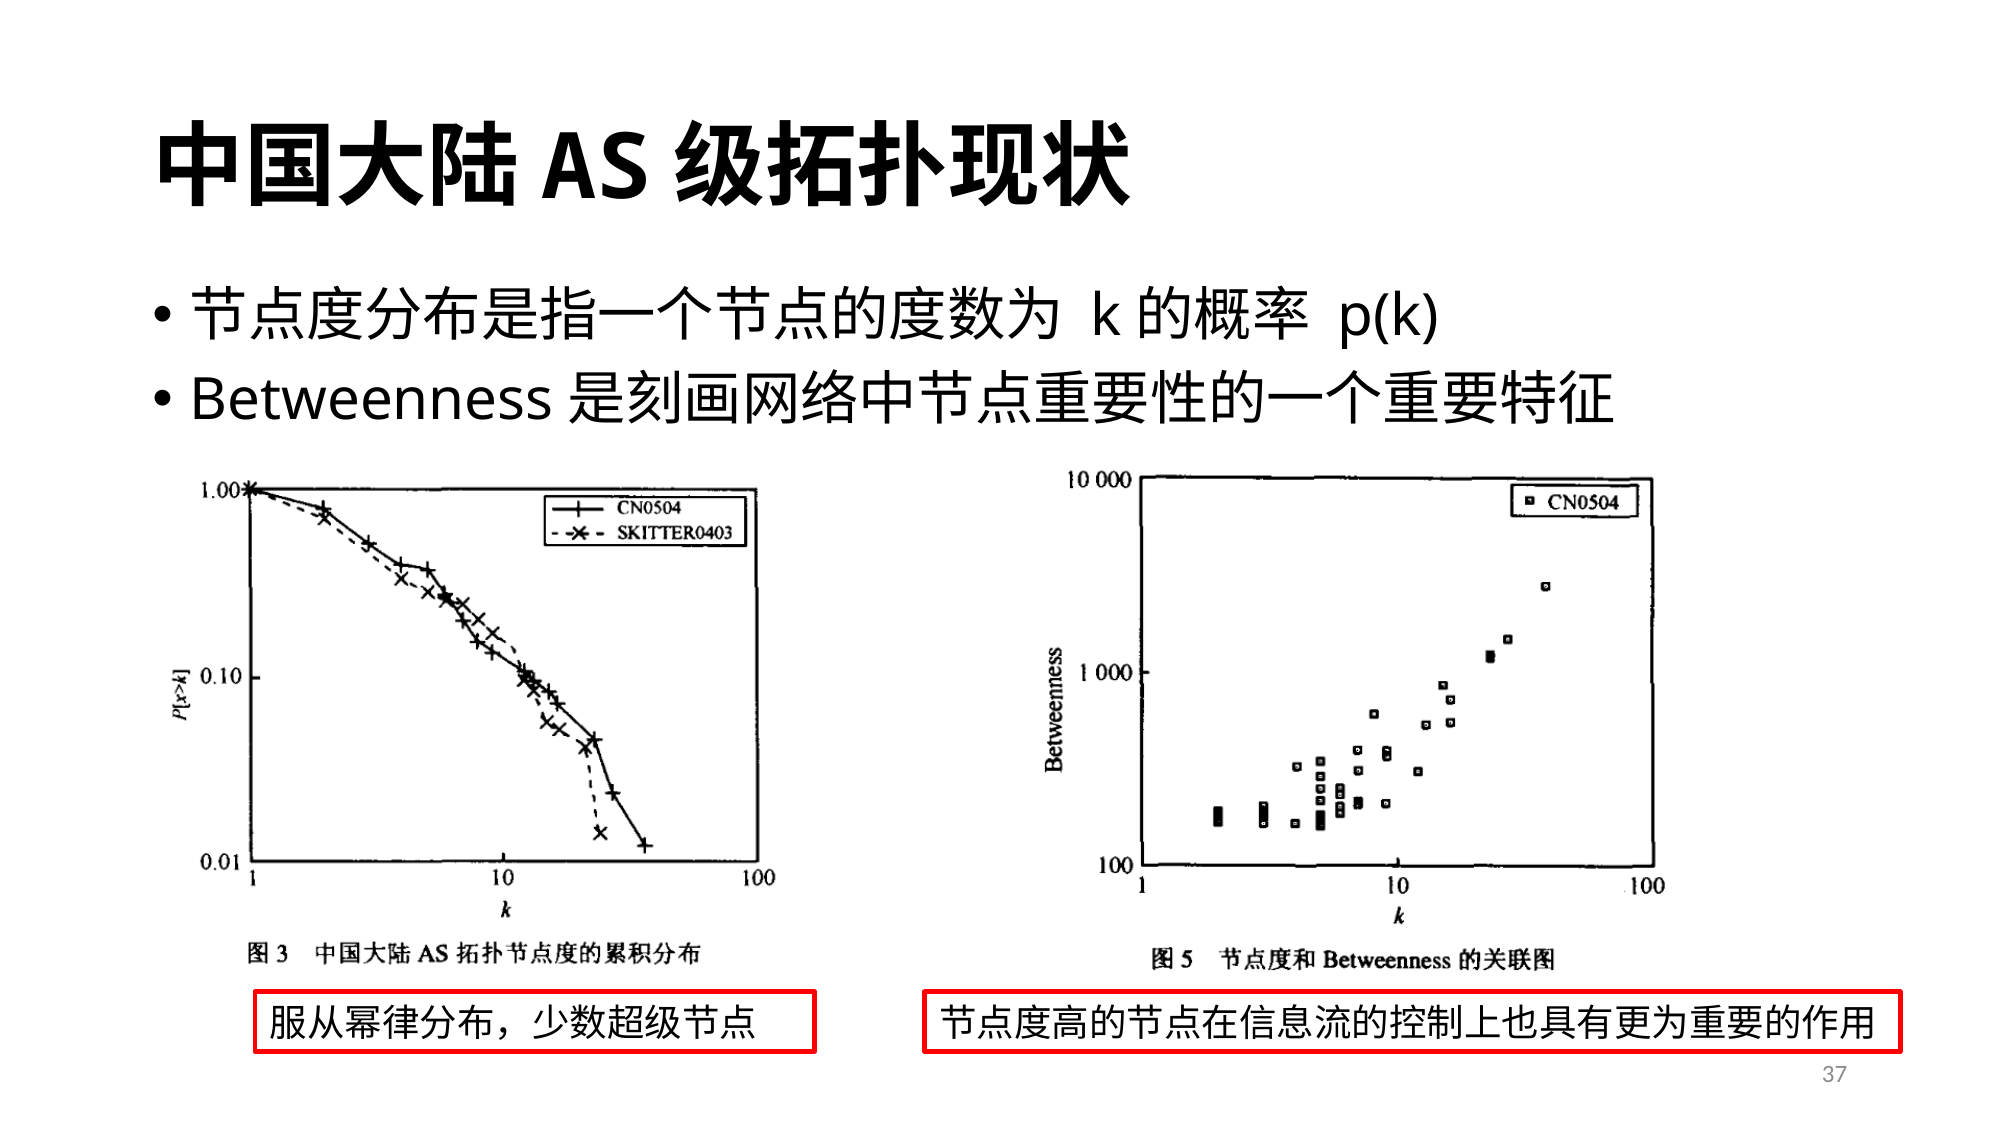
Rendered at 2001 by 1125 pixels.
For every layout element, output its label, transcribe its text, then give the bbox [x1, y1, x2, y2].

slide_number 37 [1412, 1052, 1863, 1103]
picture [137, 447, 815, 1023]
title 中国大陆AS级拓扑现状 [137, 59, 1863, 278]
list 节点度分布是指一个节点的度数为 k的概率 p(k) Betweenness是刻画网络中节点重要性的一个重要特征 [137, 278, 1836, 992]
picture [999, 437, 1715, 992]
text_box 节点度高的节点在信息流的控制上也具有更为重要的作用 [924, 991, 1901, 1052]
text_box 服从幂律分布，少数超级节点 [255, 1023, 815, 1052]
